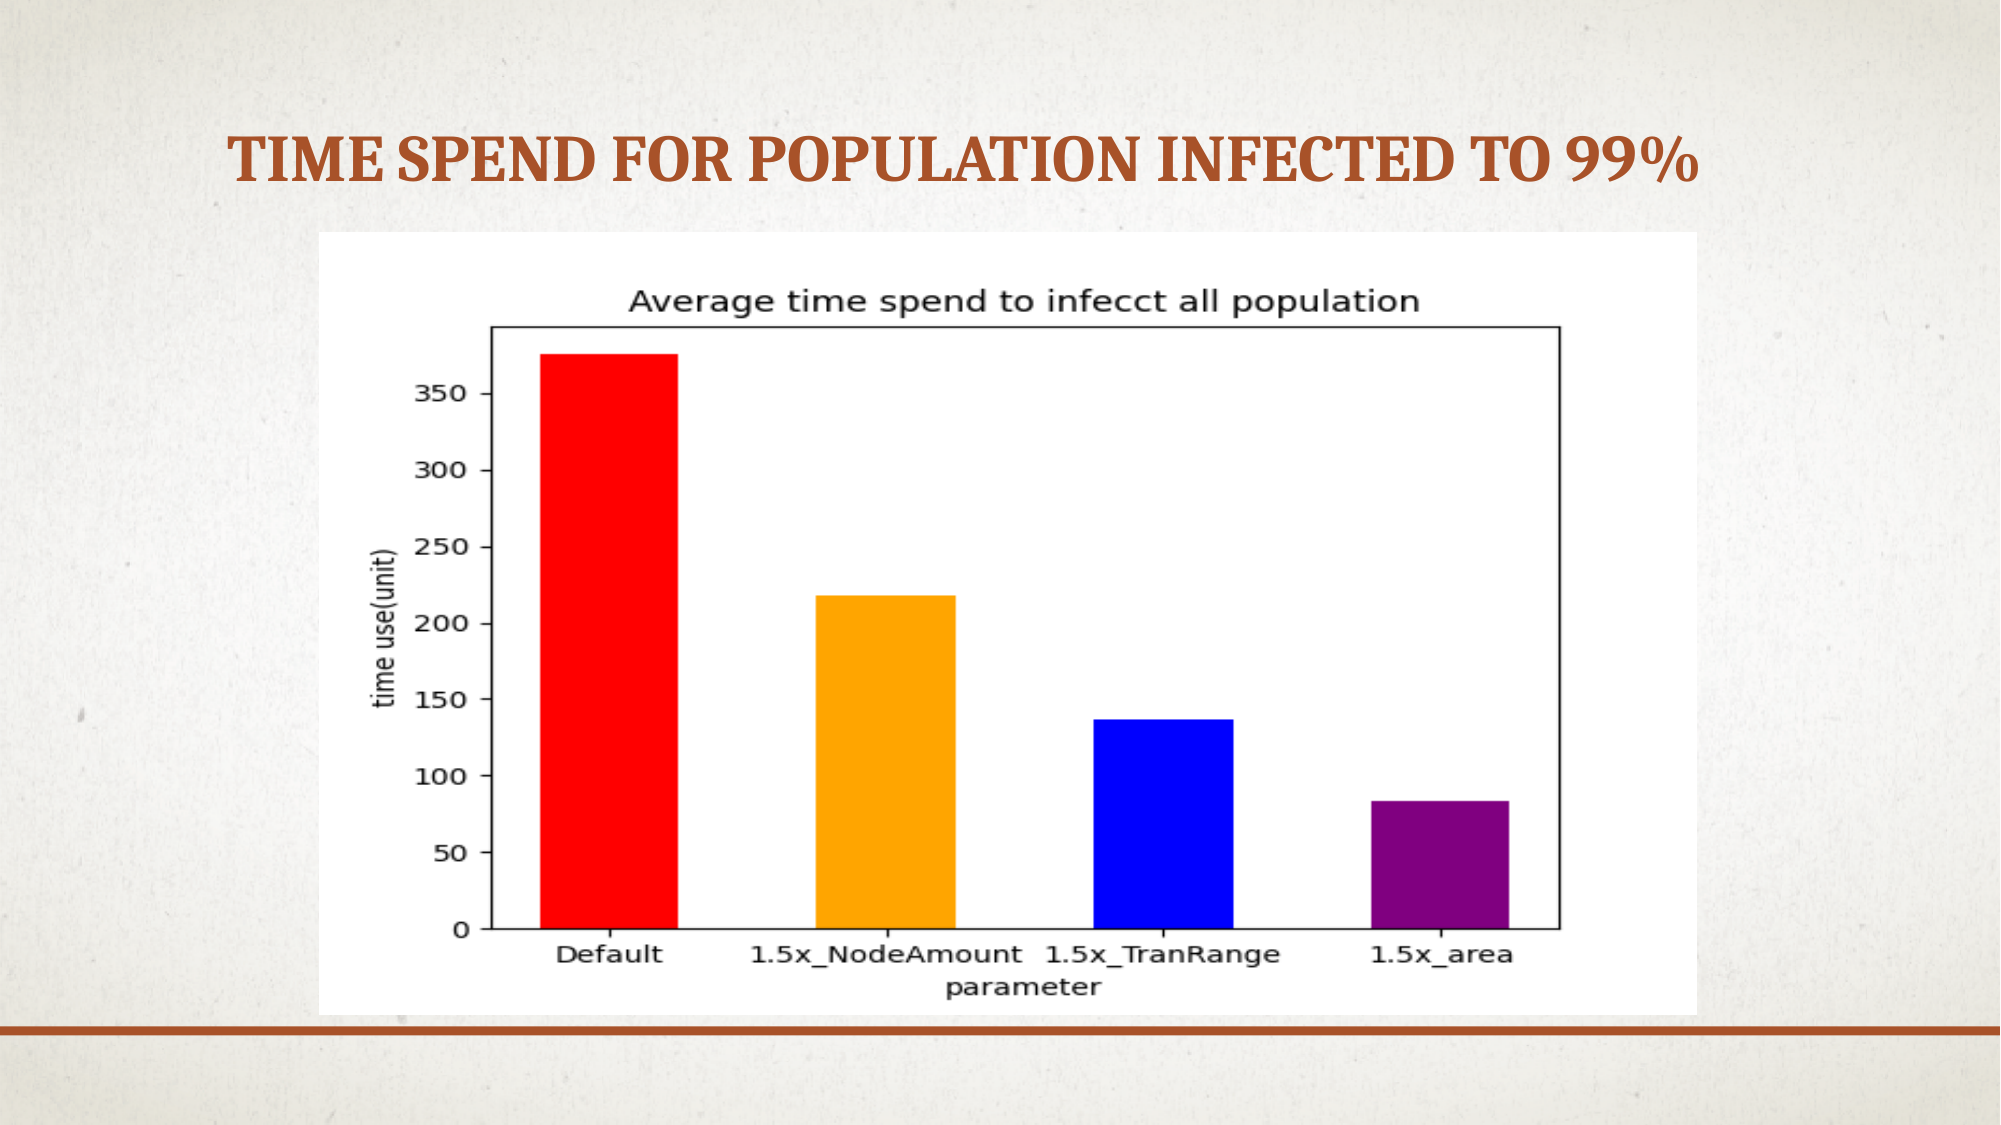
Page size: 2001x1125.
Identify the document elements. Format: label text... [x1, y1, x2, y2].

picture [0, 0, 2001, 1125]
title Time spend for population infected to 99% [212, 16, 1788, 204]
